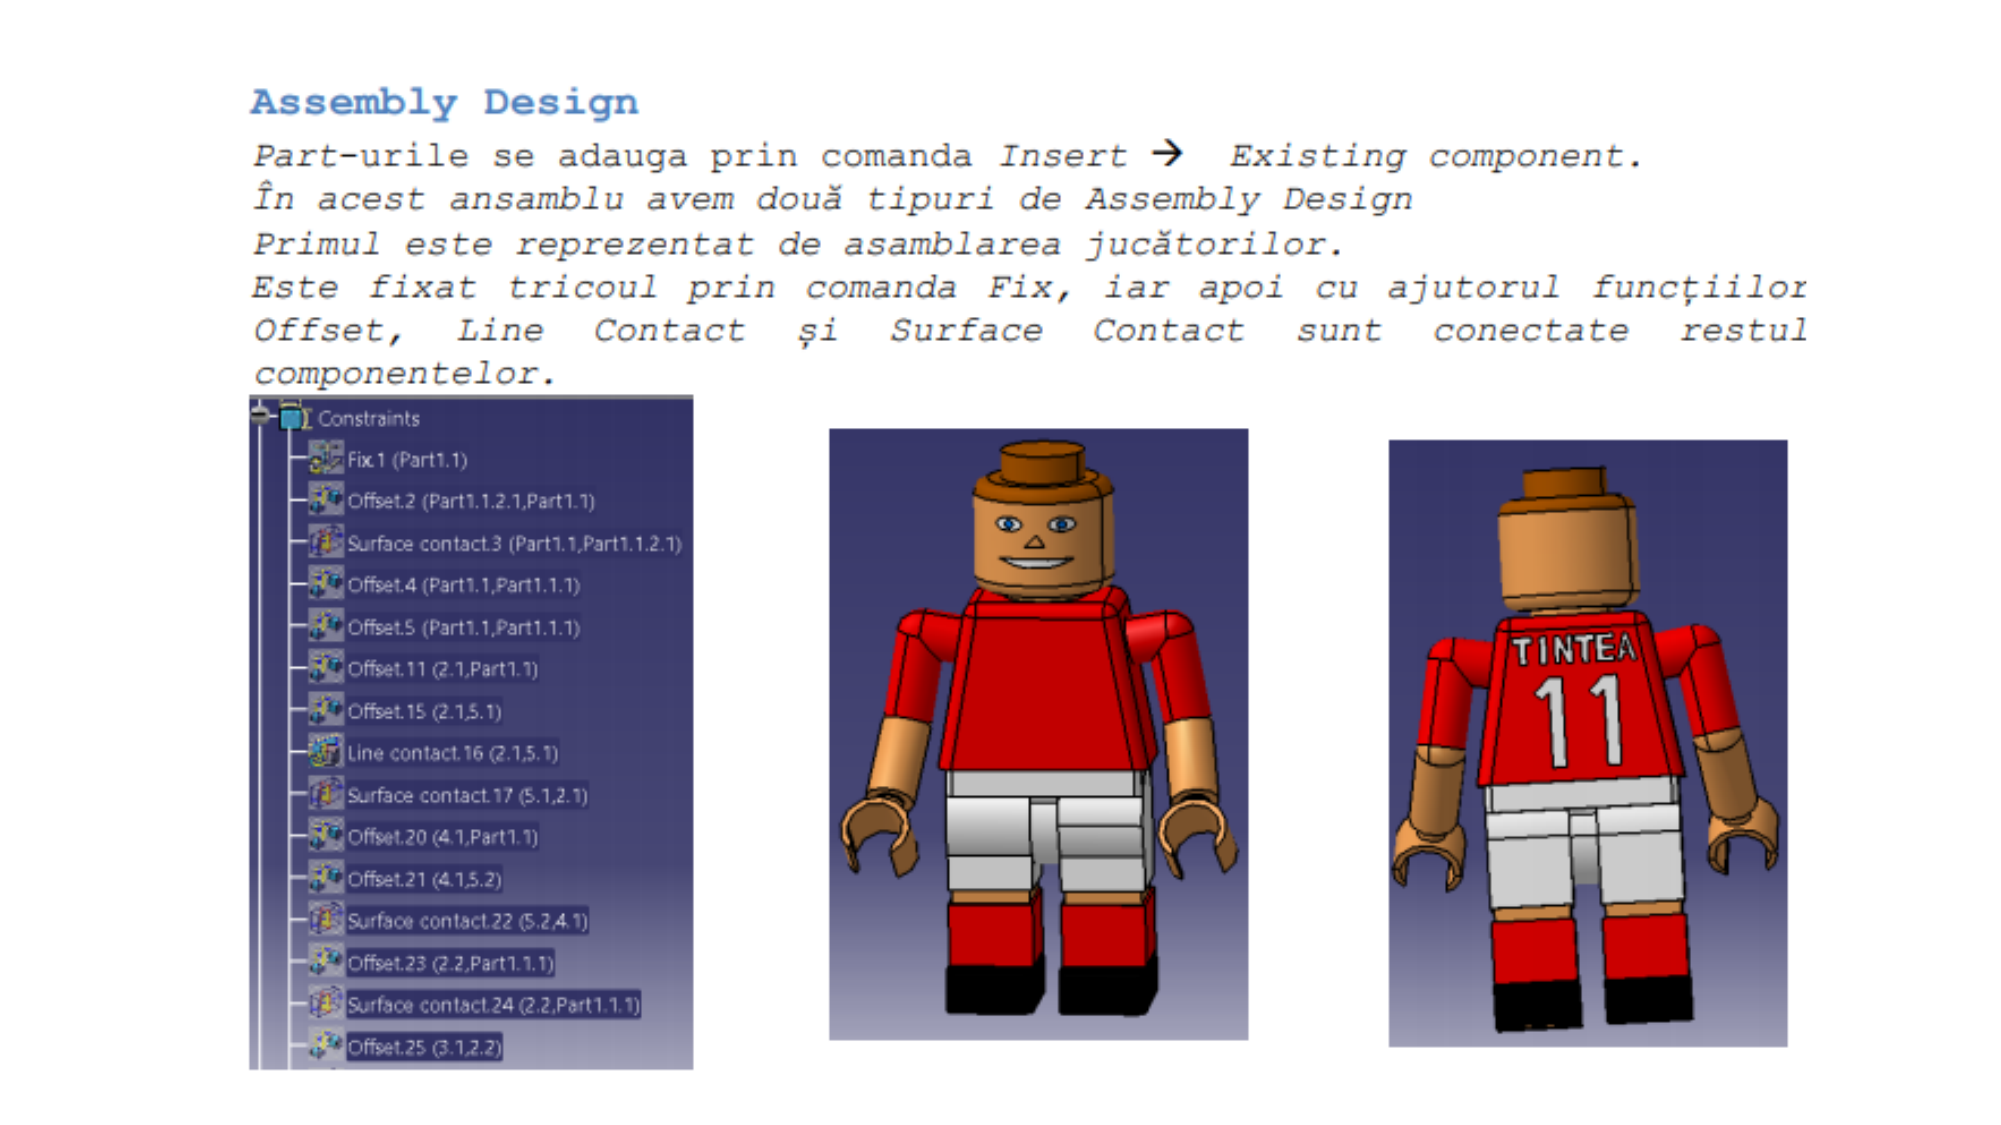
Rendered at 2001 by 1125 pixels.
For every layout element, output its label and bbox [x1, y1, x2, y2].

picture [193, 54, 1807, 1071]
